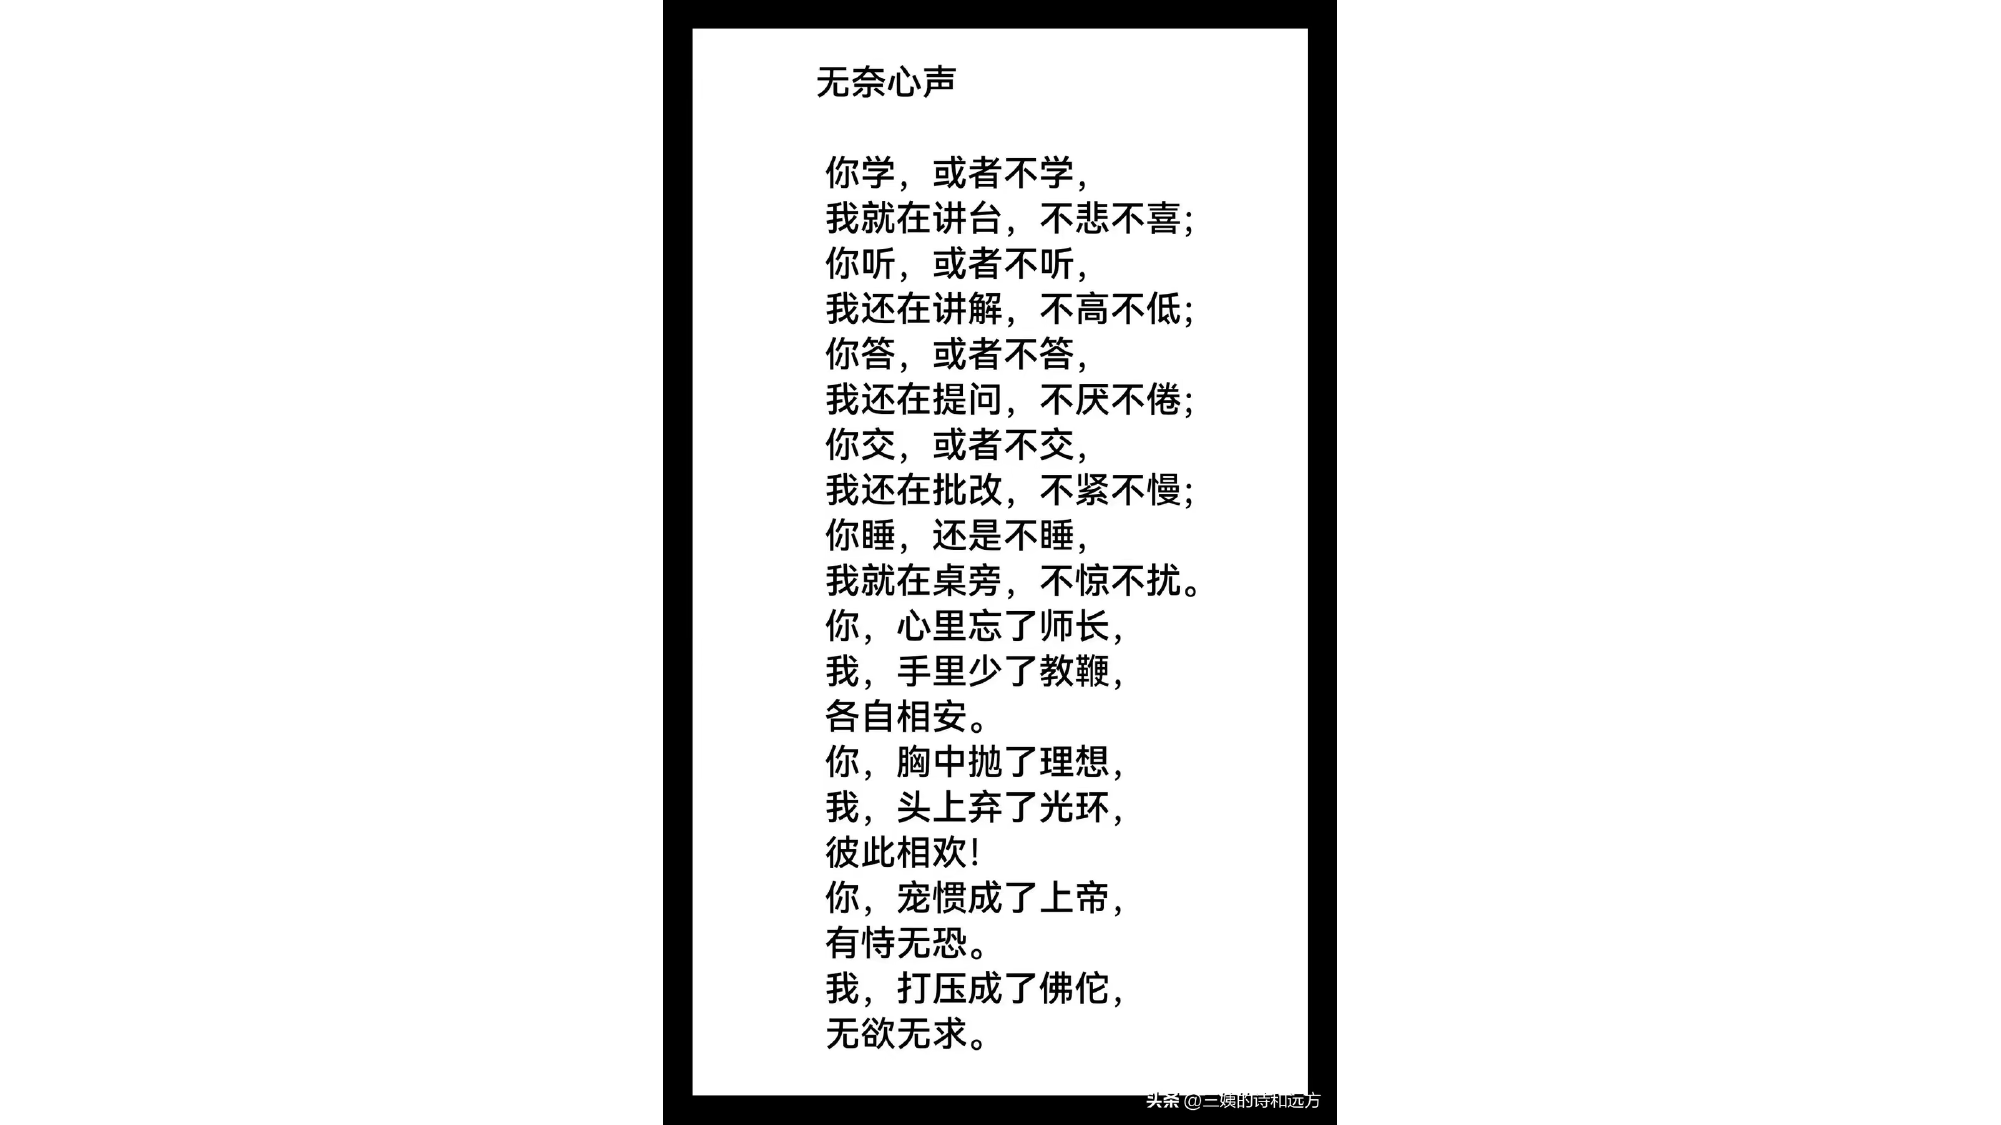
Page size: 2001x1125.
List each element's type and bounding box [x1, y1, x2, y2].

picture [663, 0, 1337, 1125]
